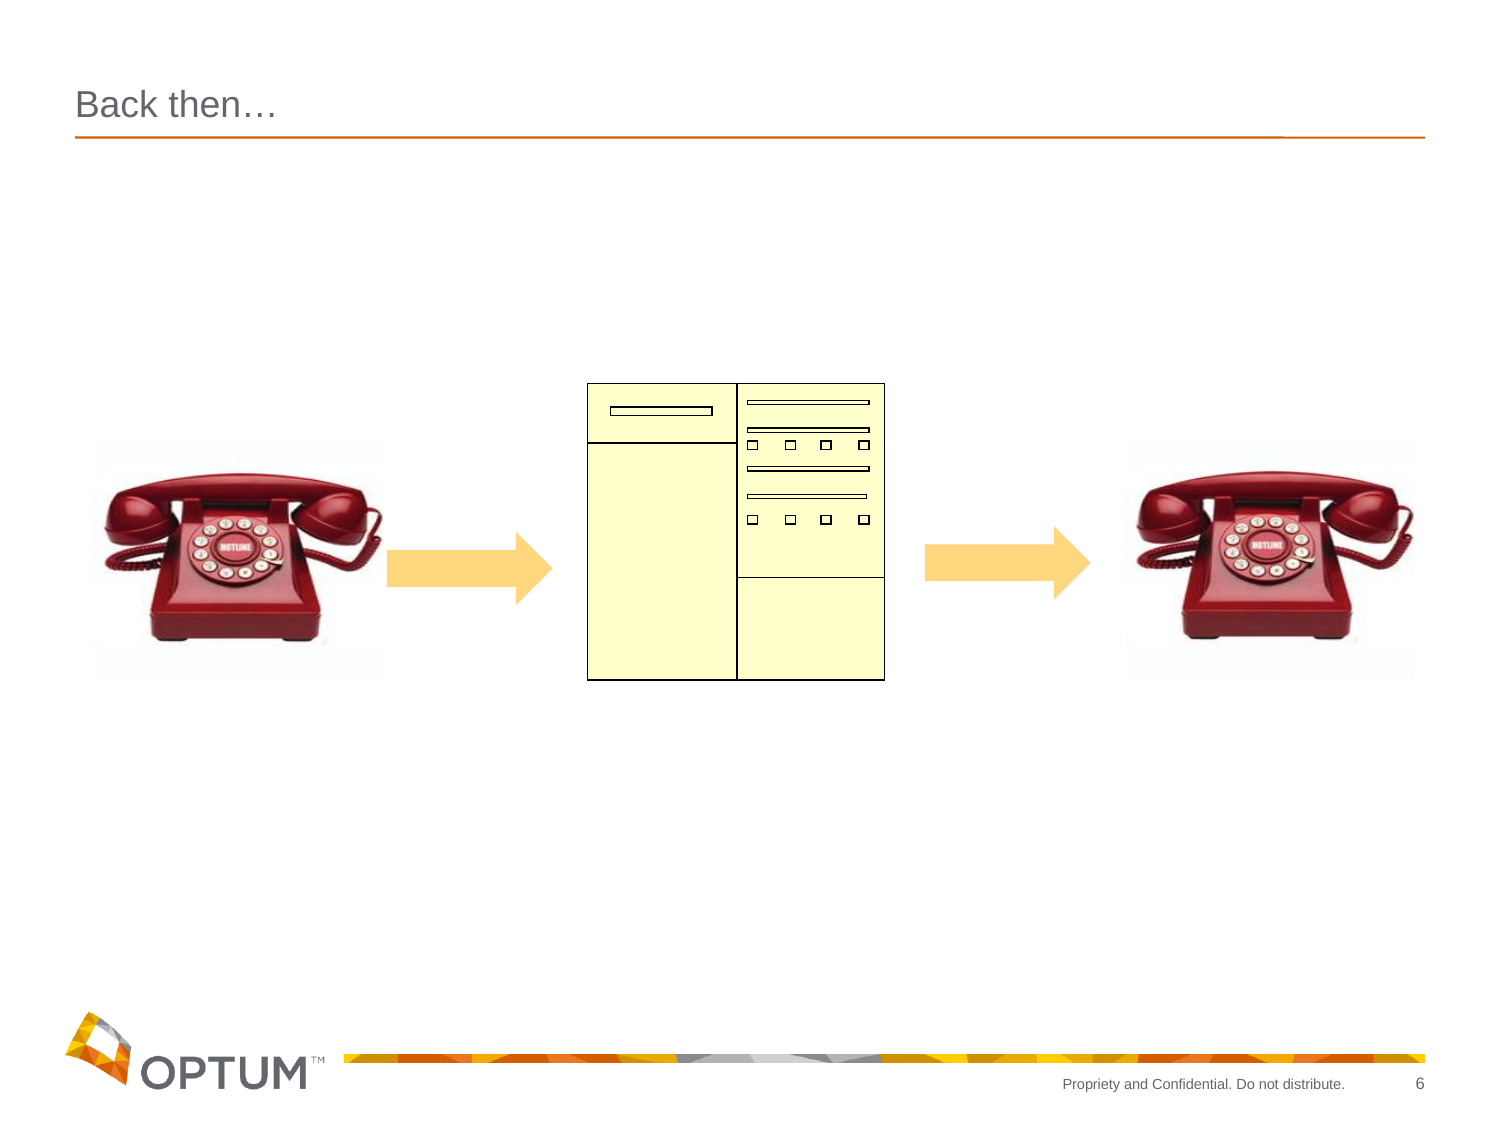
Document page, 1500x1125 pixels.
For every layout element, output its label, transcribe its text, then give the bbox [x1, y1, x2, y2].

text_box [587, 383, 885, 681]
picture [343, 1054, 1425, 1063]
text_box [924, 526, 1091, 600]
picture [62, 1009, 327, 1092]
text_box [388, 531, 553, 606]
title Back then… [74, 24, 1425, 126]
slide_number 6 [1374, 1073, 1426, 1099]
picture [93, 438, 384, 681]
picture [1124, 436, 1415, 679]
